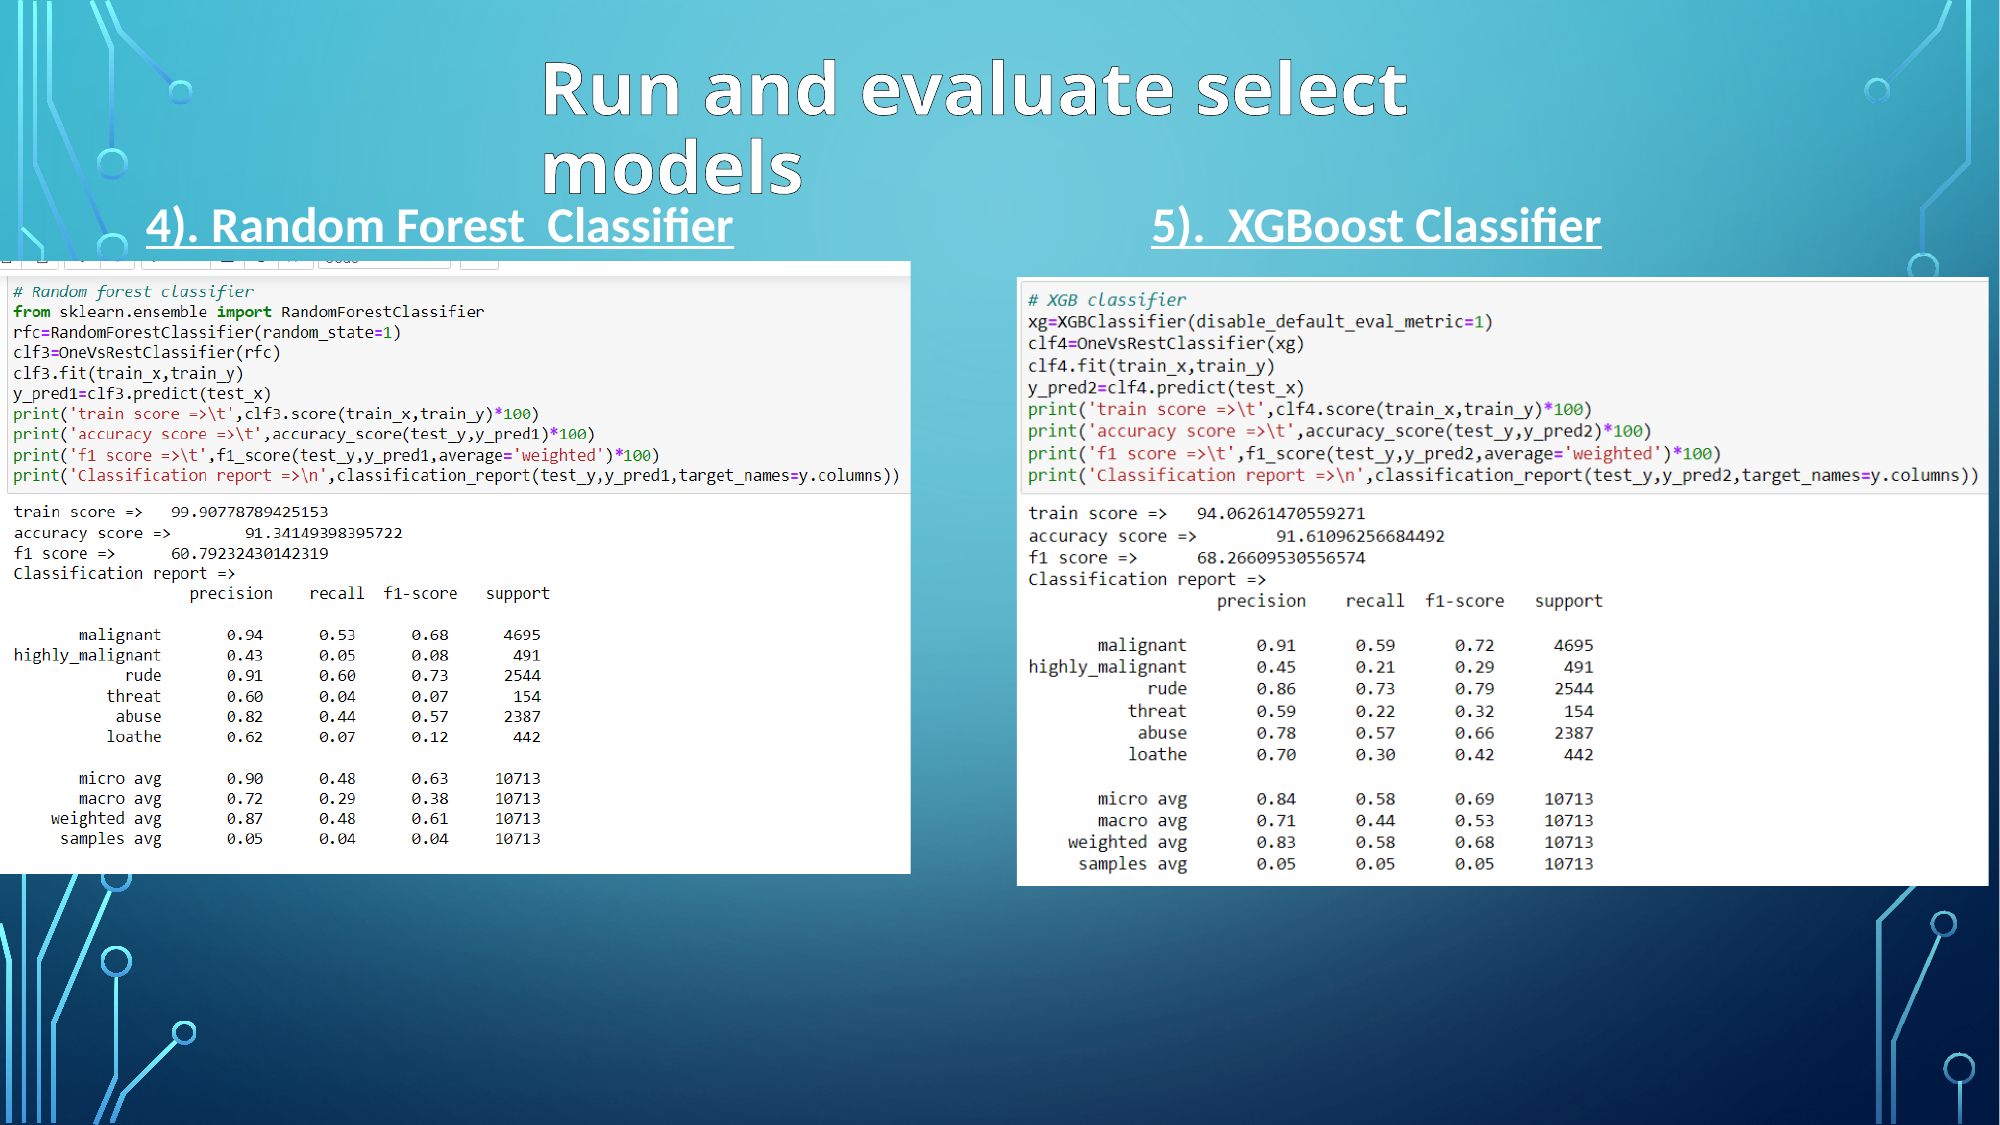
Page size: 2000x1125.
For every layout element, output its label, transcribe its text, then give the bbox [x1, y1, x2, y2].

text_box 4). Random Forest Classifier [131, 184, 837, 261]
picture [1016, 276, 1990, 886]
text_box Run and evaluate select models [524, 44, 1579, 262]
text_box 5). XGBoost Classifier [1136, 184, 1915, 276]
picture [0, 261, 912, 874]
